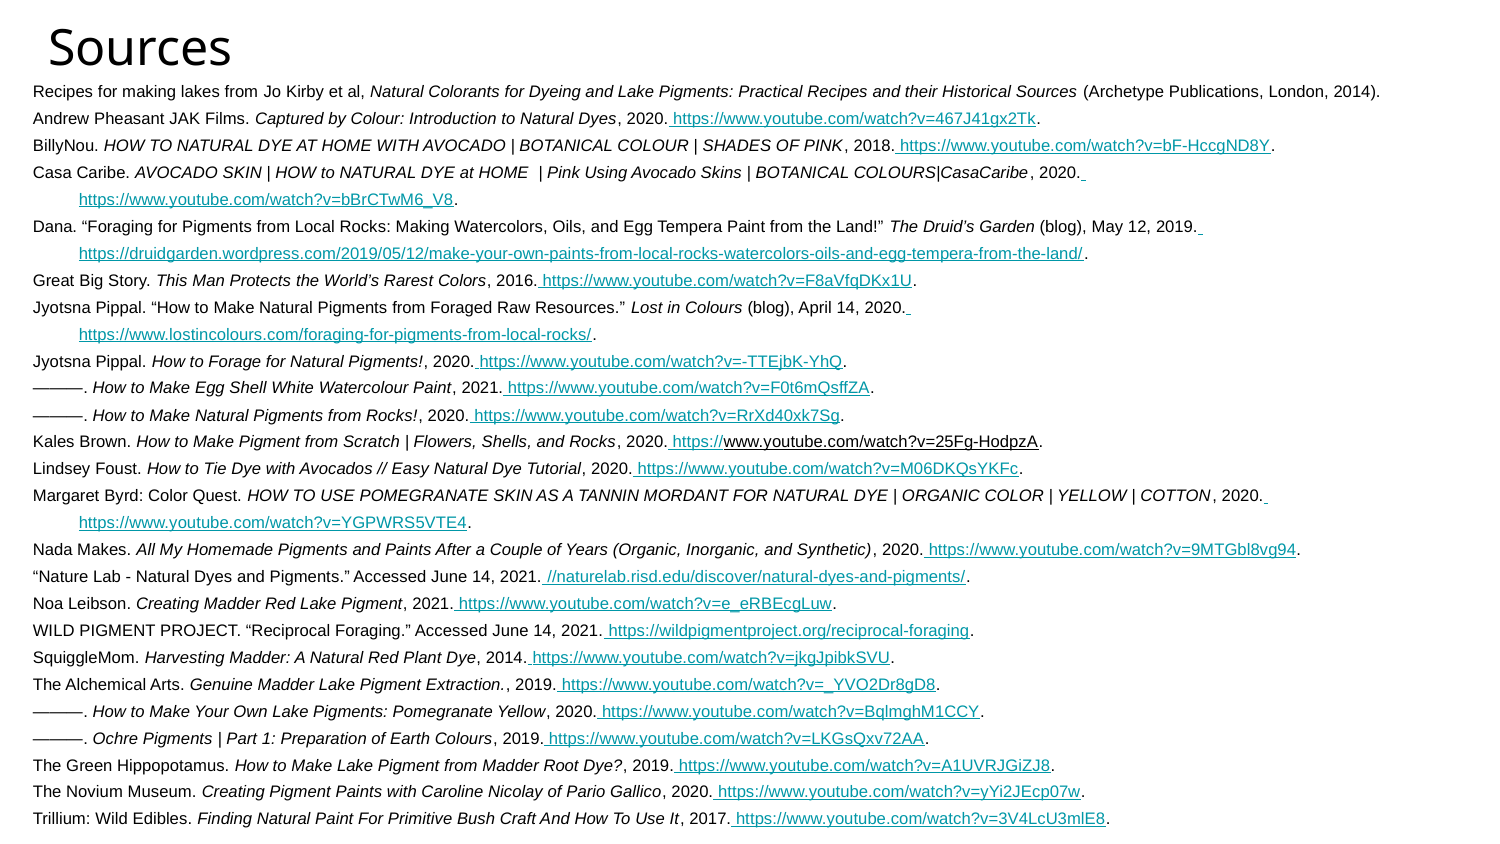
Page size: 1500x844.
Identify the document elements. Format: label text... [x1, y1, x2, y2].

text_box Recipes for making lakes from Jo Kirby et al, Natural Colorants for Dyeing and Lake Pigments: Practical Recipes and their Historical Sources (Archetype Publications, London, 2014). Andrew Pheasant JAK Films. Captured by Colour: Introduction to Natural Dyes, 2020. https://www.youtube.com/watch?v=467J41gx2Tk. BillyNou. HOW TO NATURAL DYE AT HOME WITH AVOCADO | BOTANICAL COLOUR | SHADES OF PINK, 2018. https://www.youtube.com/watch?v=bF-HccgND8Y. Casa Caribe. AVOCADO SKIN | HOW to NATURAL DYE at HOME | Pink Using Avocado Skins | BOTANICAL COLOURS|CasaCaribe, 2020. https://www.youtube.com/watch?v=bBrCTwM6_V8. Dana. “Foraging for Pigments from Local Rocks: Making Watercolors, Oils, and Egg Tempera Paint from the Land!” The Druid’s Garden (blog), May 12, 2019. https://druidgarden.wordpress.com/2019/05/12/make-your-own-paints-from-local-rocks-watercolors-oils-and-egg-tempera-from-the-land/. Great Big Story. This Man Protects the World’s Rarest Colors, 2016. https://www.youtube.com/watch?v=F8aVfqDKx1U. Jyotsna Pippal. “How to Make Natural Pigments from Foraged Raw Resources.” Lost in Colours (blog), April 14, 2020. https://www.lostincolours.com/foraging-for-pigments-from-local-rocks/. Jyotsna Pippal. How to Forage for Natural Pigments!, 2020. https://www.youtube.com/watch?v=-TTEjbK-YhQ. ———. How to Make Egg Shell White Watercolour Paint, 2021. https://www.youtube.com/watch?v=F0t6mQsffZA. ———. How to Make Natural Pigments from Rocks!, 2020. https://www.youtube.com/watch?v=RrXd40xk7Sg. Kales Brown. How to Make Pigment from Scratch | Flowers, Shells, and Rocks, 2020. https://www.youtube.com/watch?v=25Fg-HodpzA. Lindsey Foust. How to Tie Dye with Avocados // Easy Natural Dye Tutorial, 2020. https://www.youtube.com/watch?v=M06DKQsYKFc. Margaret Byrd: Color Quest. HOW TO USE POMEGRANATE SKIN AS A TANNIN MORDANT FOR NATURAL DYE | ORGANIC COLOR | YELLOW | COTTON, 2020. https://www.youtube.com/watch?v=YGPWRS5VTE4. Nada Makes. All My Homemade Pigments and Paints After a Couple of Years (Organic, Inorganic, and Synthetic), 2020. https://www.youtube.com/watch?v=9MTGbl8vg94. “Nature Lab - Natural Dyes and Pigments.” Accessed June 14, 2021. //naturelab.risd.edu/discover/natural-dyes-and-pigments/. Noa Leibson. Creating Madder Red Lake Pigment, 2021. https://www.youtube.com/watch?v=e_eRBEcgLuw. WILD PIGMENT PROJECT. “Reciprocal Foraging.” Accessed June 14, 2021. https://wildpigmentproject.org/reciprocal-foraging. SquiggleMom. Harvesting Madder: A Natural Red Plant Dye, 2014. https://www.youtube.com/watch?v=jkgJpibkSVU. The Alchemical Arts. Genuine Madder Lake Pigment Extraction., 2019. https://www.youtube.com/watch?v=_YVO2Dr8gD8. ———. How to Make Your Own Lake Pigments: Pomegranate Yellow, 2020. https://www.youtube.com/watch?v=BqlmghM1CCY. ———. Ochre Pigments | Part 1: Preparation of Earth Colours, 2019. https://www.youtube.com/watch?v=LKGsQxv72AA. The Green Hippopotamus. How to Make Lake Pigment from Madder Root Dye?, 2019. https://www.youtube.com/watch?v=A1UVRJGiZJ8. The Novium Museum. Creating Pigment Paints with Caroline Nicolay of Pario Gallico, 2020. https://www.youtube.com/watch?v=yYi2JEcp07w. Trillium: Wild Edibles. Finding Natural Paint For Primitive Bush Craft And How To Use It, 2017. https://www.youtube.com/watch?v=3V4LcU3mlE8. [18, 59, 1418, 844]
text_box Sources [33, 0, 1124, 90]
